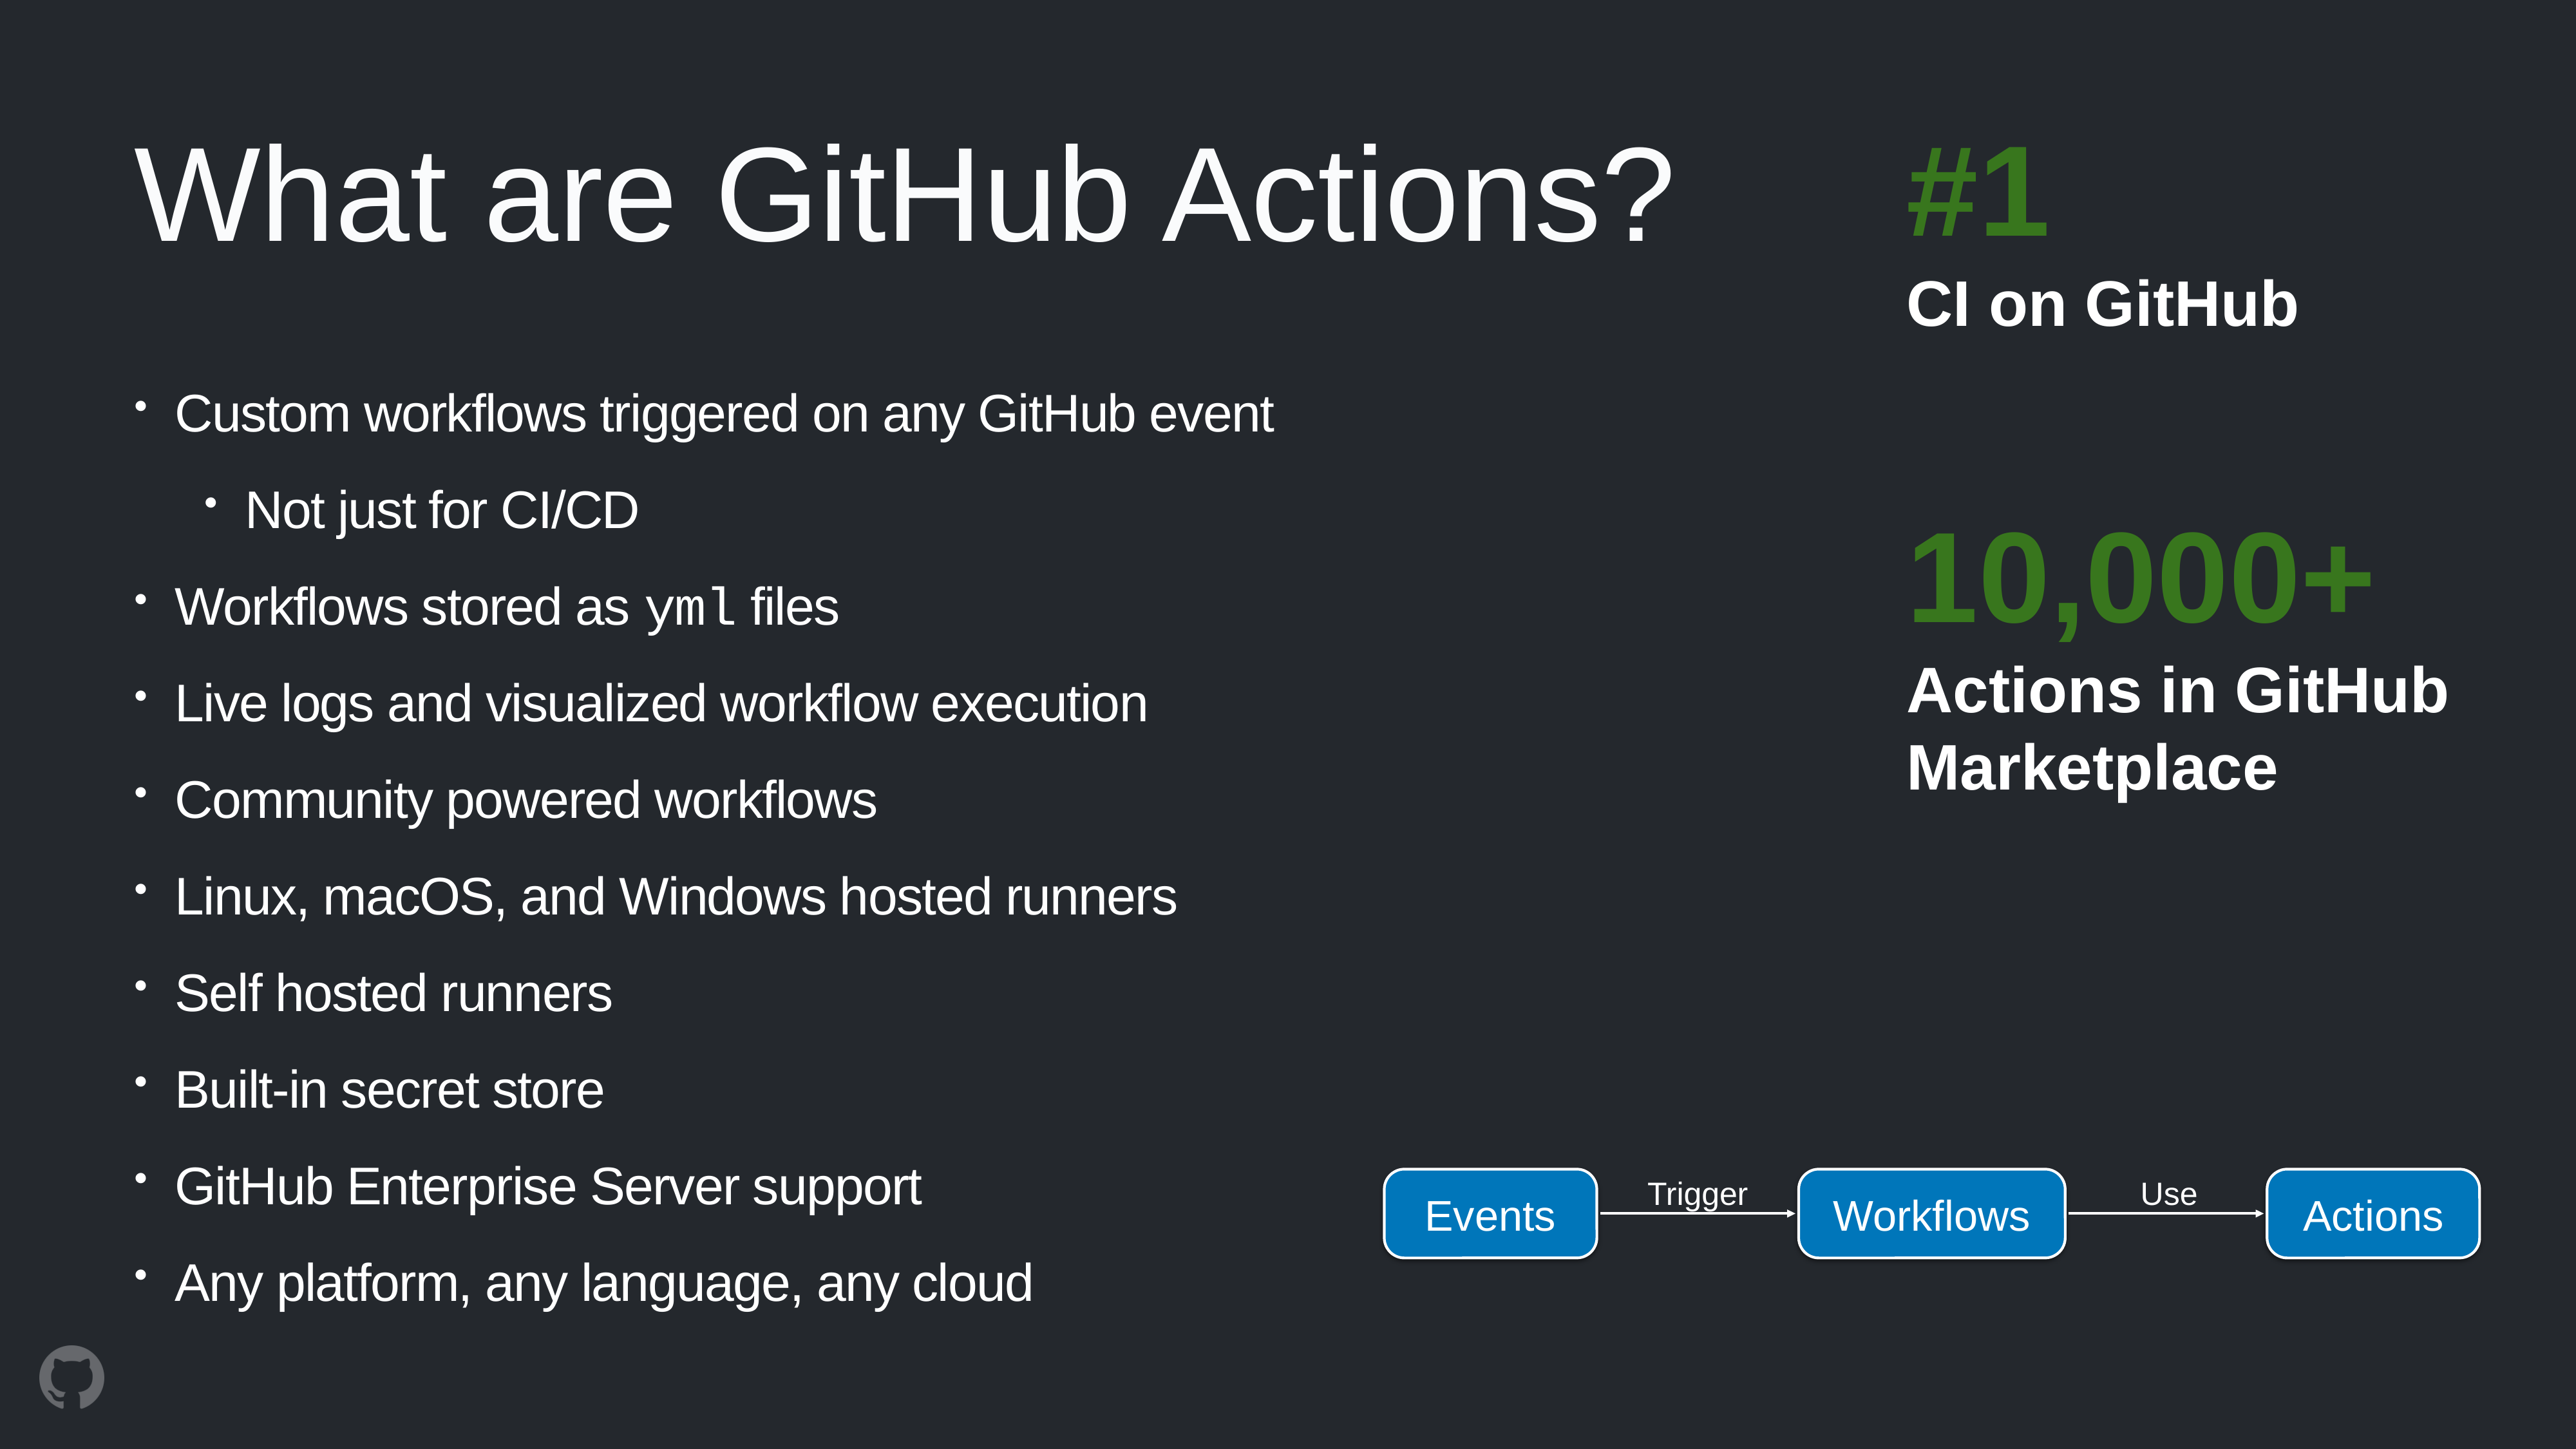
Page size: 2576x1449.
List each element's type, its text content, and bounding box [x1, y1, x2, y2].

title What are GitHub Actions? [133, 80, 2443, 296]
text_box Use [2135, 1167, 2203, 1217]
text_box Workflows [1799, 1169, 2065, 1258]
text_box [1600, 1209, 1795, 1218]
text_box Trigger [1642, 1214, 1754, 1217]
text_box Trigger [1642, 1167, 1754, 1213]
text_box Actions [2267, 1169, 2480, 1258]
text_box [2203, 1209, 2264, 1218]
text_box #1 CI on GitHub 10,000+ Actions in GitHub Marketplace [1897, 97, 2511, 889]
list Custom workflows triggered on any GitHub event Not just for CI/CD Workflows stored as yml files Live logs and visualized workflow execution Community powered workflows Linux, macOS, and Windows hosted runners Self hosted runners Built-in secret store GitHub Enterprise Server support Any platform, any language, any cloud [133, 375, 2443, 1316]
text_box Events [1384, 1169, 1597, 1258]
